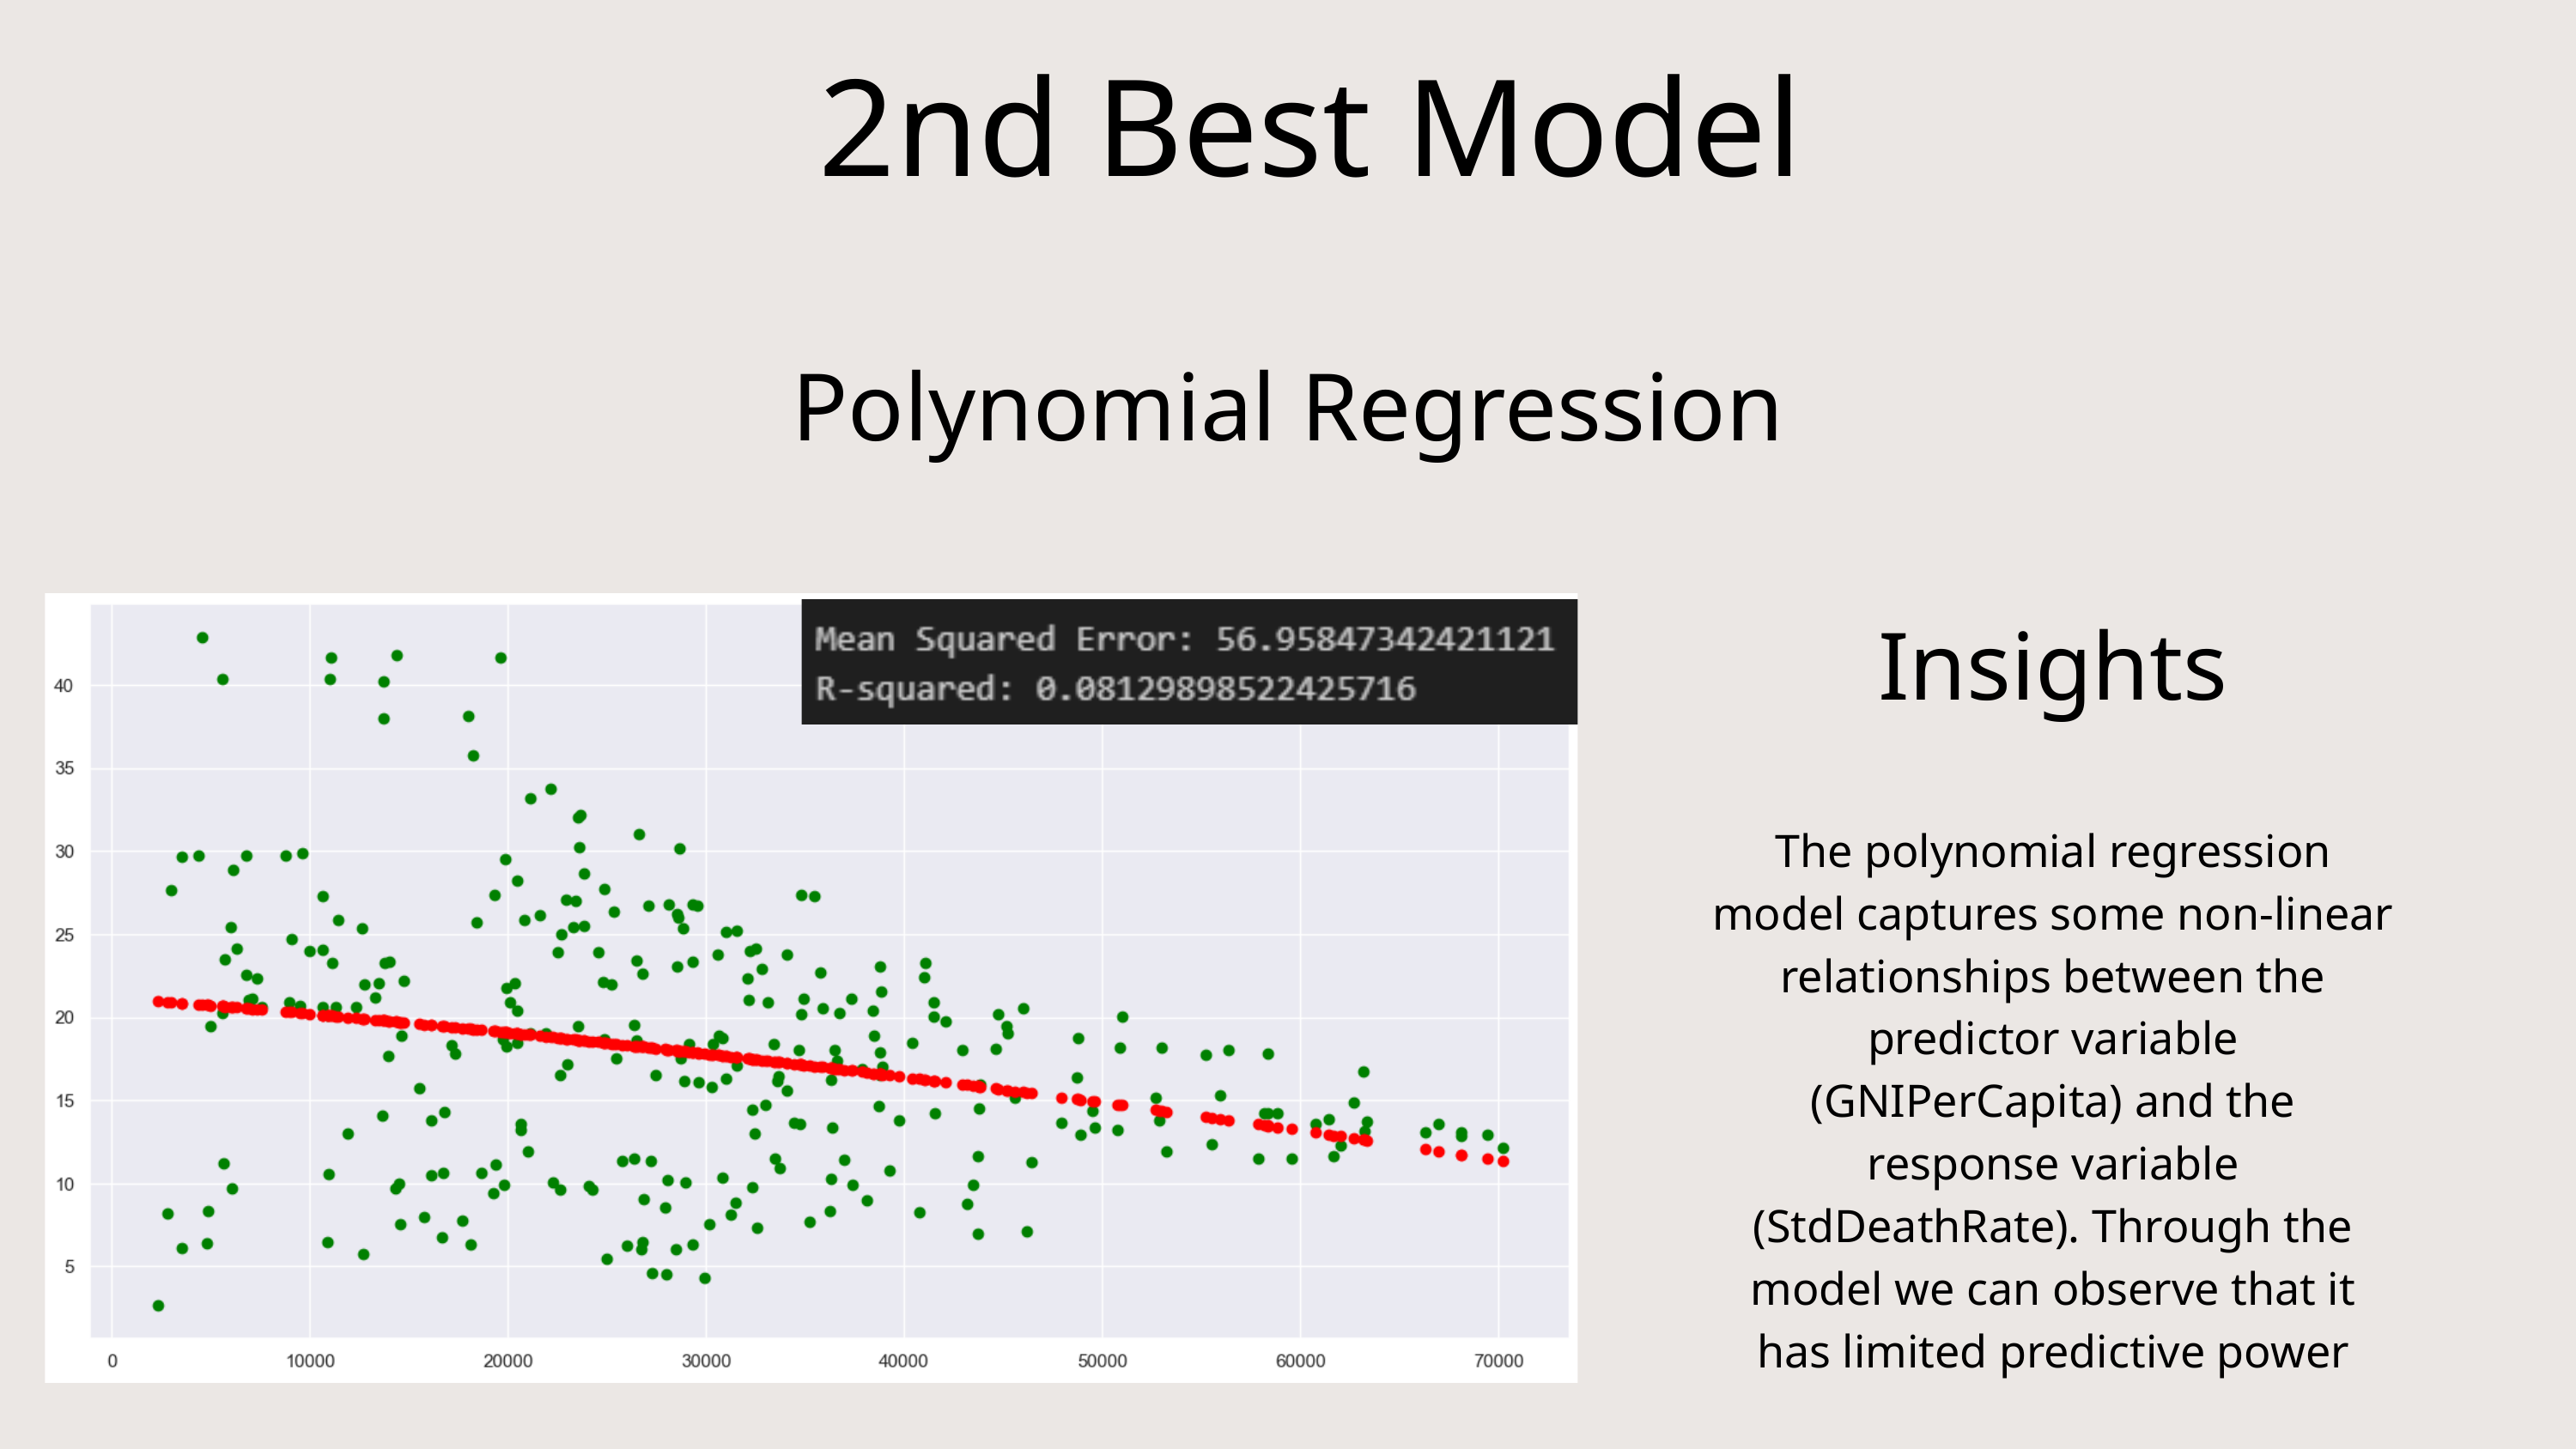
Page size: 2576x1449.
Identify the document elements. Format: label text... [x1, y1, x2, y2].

text_box Insights [1821, 588, 2285, 719]
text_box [45, 592, 1578, 1383]
text_box 2nd Best Model [811, 15, 1810, 204]
text_box The polynomial regression model captures some non-linear relationships between the predictor variable (GNIPerCapita) and the response variable (StdDeathRate). Through the model we can observe that it has limited predictive power [1711, 813, 2395, 1377]
text_box Polynomial Regression [757, 329, 1819, 459]
